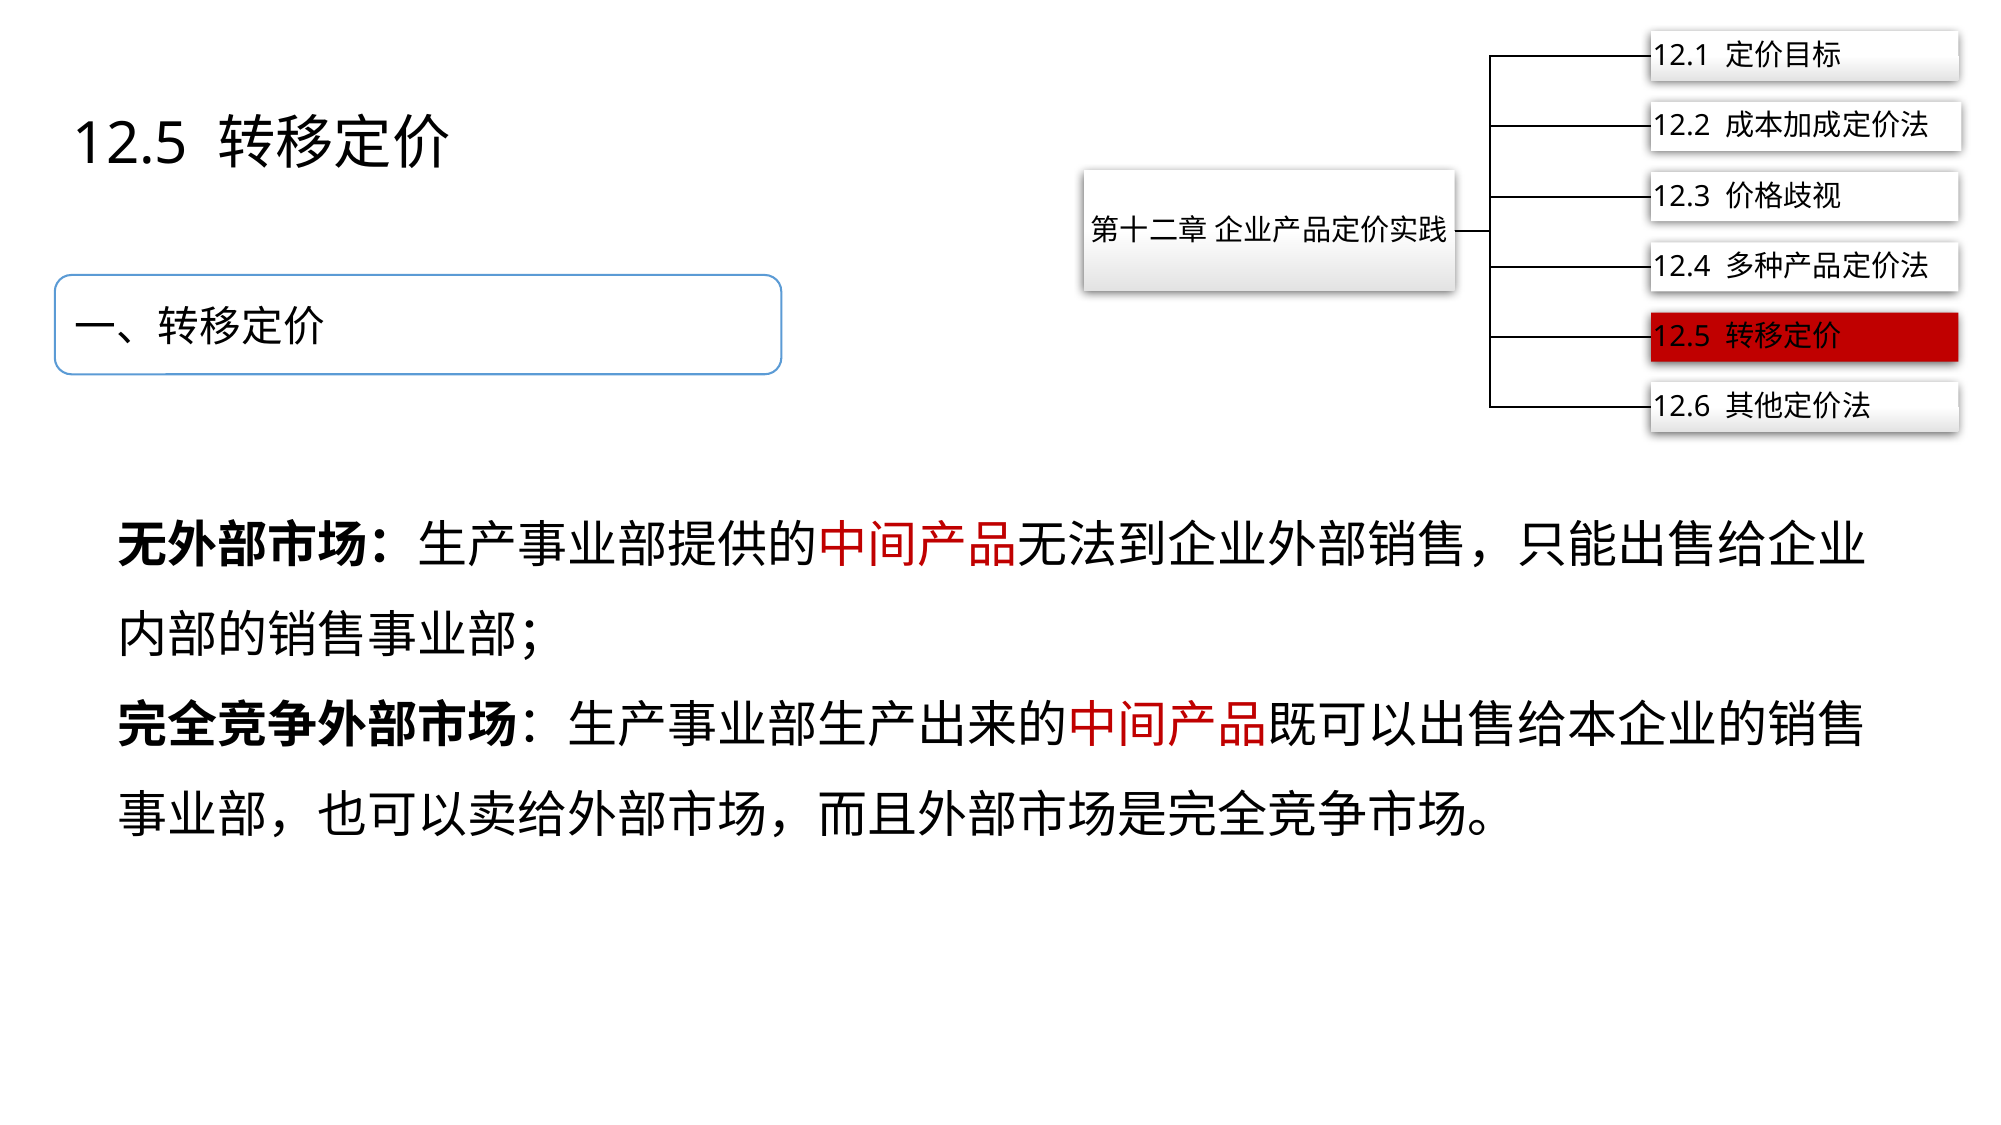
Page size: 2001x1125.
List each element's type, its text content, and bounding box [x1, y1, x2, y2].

text_box 一、转移定价 [53, 273, 783, 376]
text_box 12.5 转移定价 [54, 95, 1084, 184]
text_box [1084, 0, 1966, 446]
text_box 无外部市场：生产事业部提供的中间产品无法到企业外部销售，只能出售给企业内部的销售事业部； 完全竞争外部市场：生产事业部生产出来的中间产品既可以出售给本企业的销售事业部，也可以卖给外部市场，而且外部市场是完全竞争市场。 [102, 475, 1888, 850]
